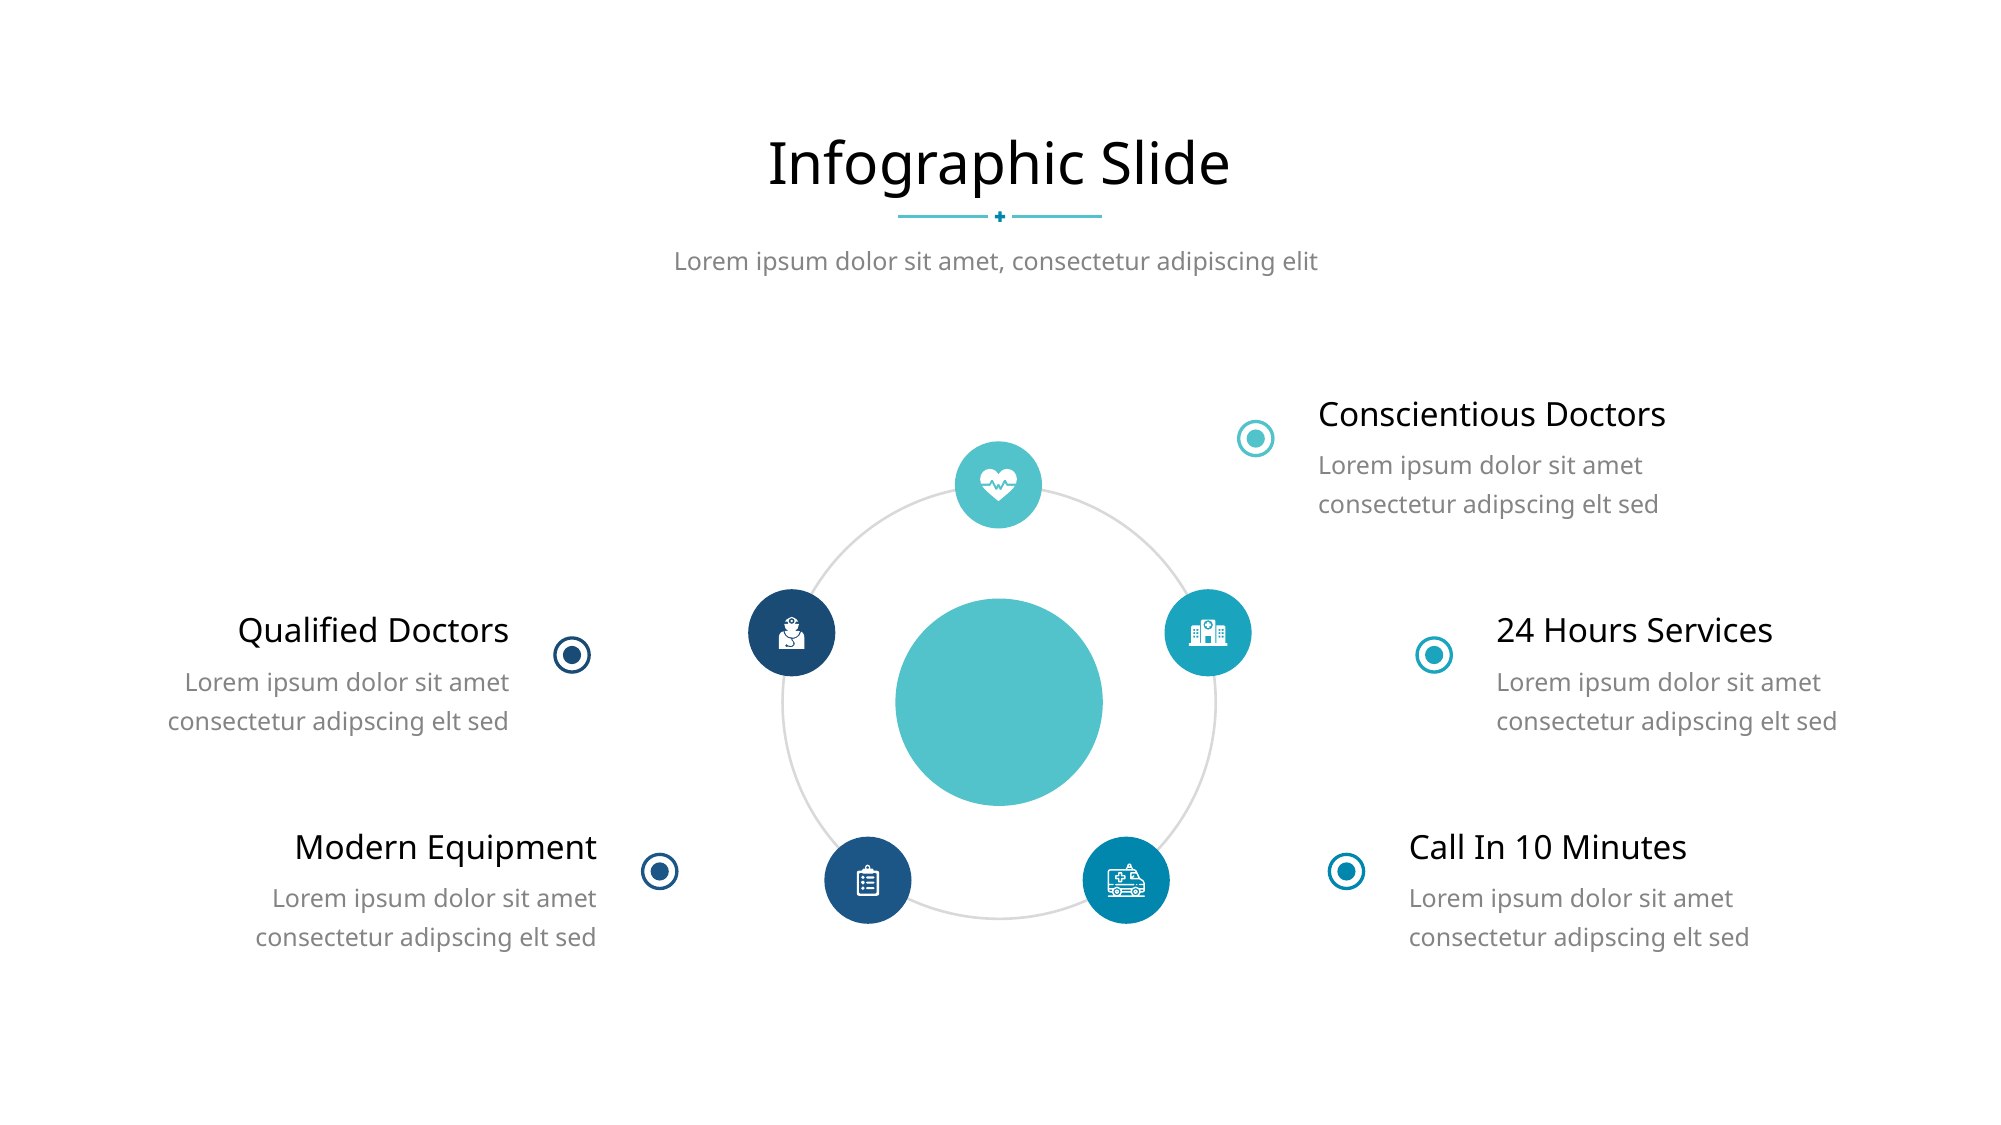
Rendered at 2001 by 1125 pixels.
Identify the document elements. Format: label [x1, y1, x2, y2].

text_box [113, 385, 1944, 958]
text_box [483, 118, 1517, 281]
